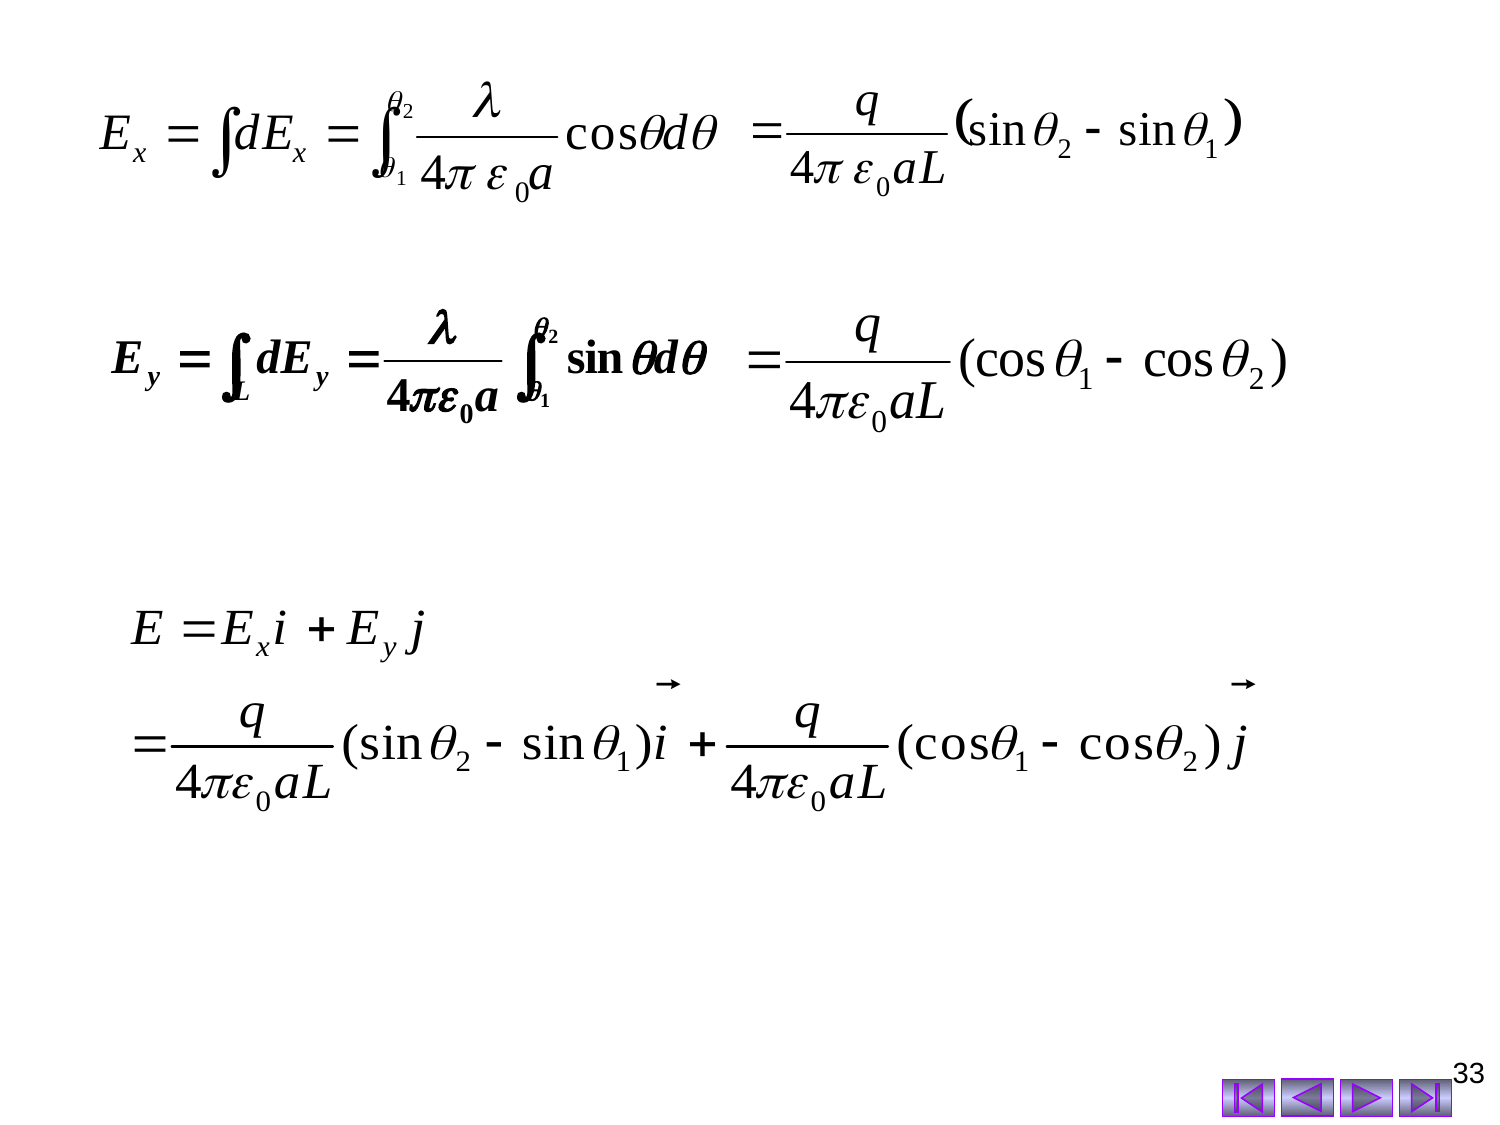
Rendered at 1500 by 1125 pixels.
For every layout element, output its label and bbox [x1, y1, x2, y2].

text_box [735, 289, 1297, 445]
text_box [90, 69, 731, 214]
text_box [102, 296, 719, 435]
text_box [740, 68, 1245, 207]
text_box [121, 586, 1263, 823]
text_box [1149, 1046, 1500, 1125]
